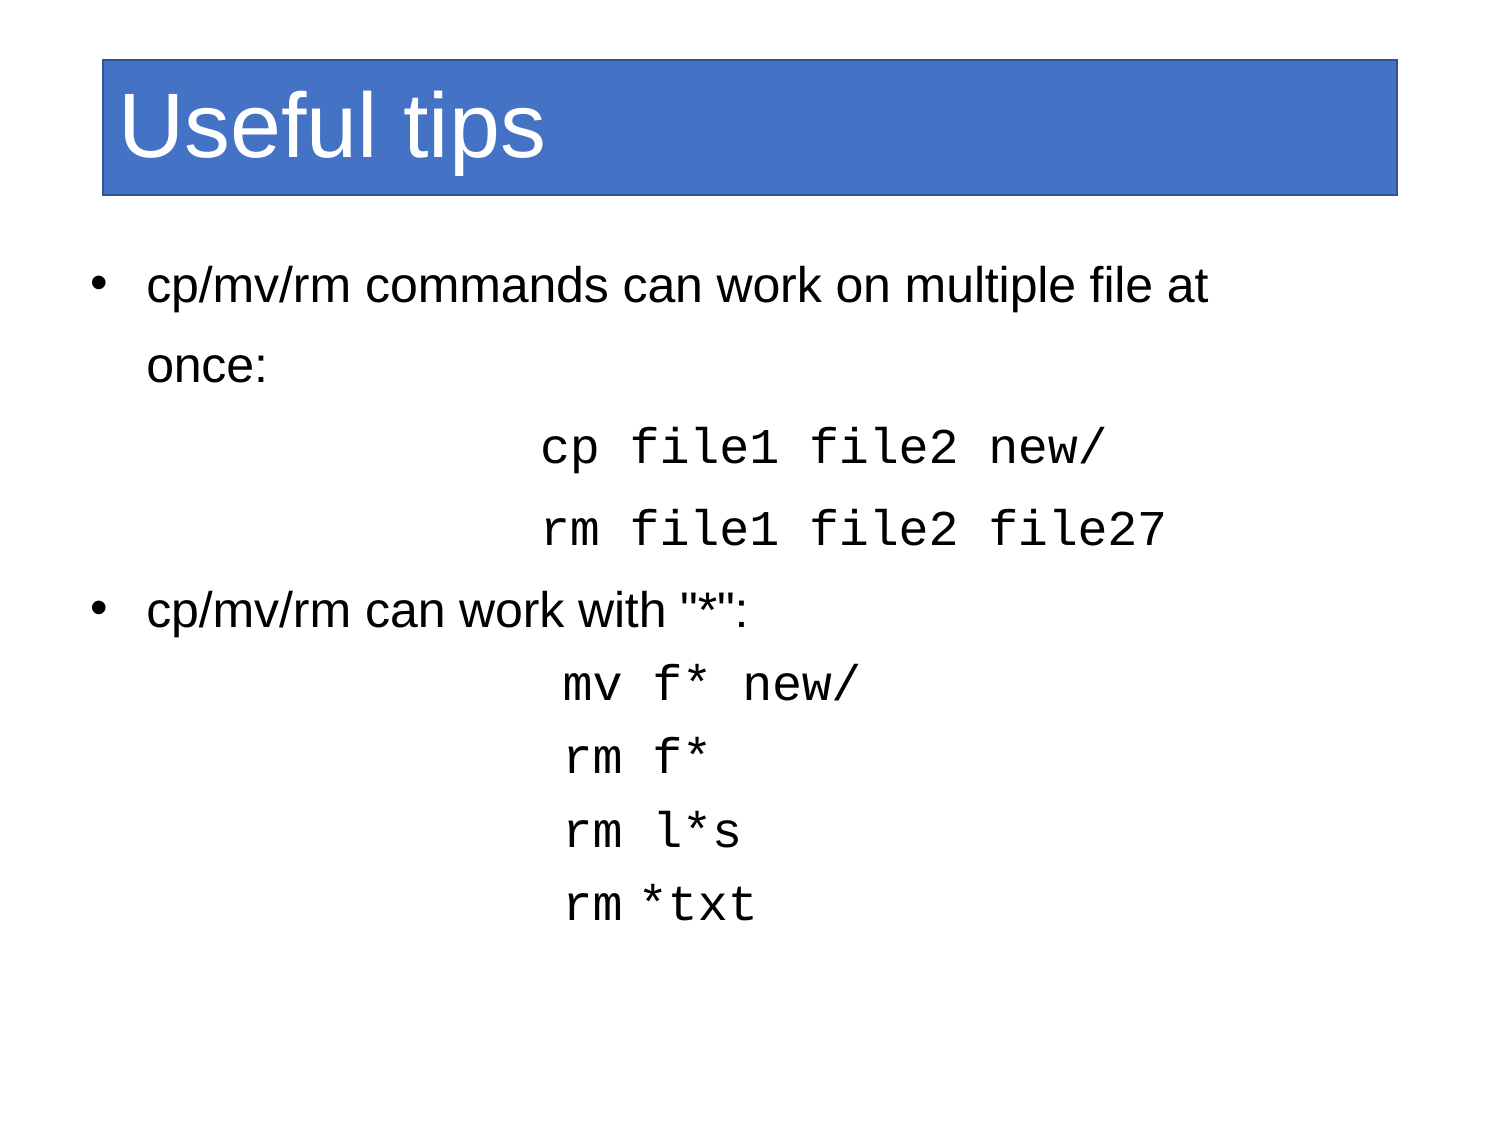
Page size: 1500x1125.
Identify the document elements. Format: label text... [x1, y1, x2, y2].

text_box cp/mv/rm commands can work on multiple file at once: cp file1 file2 new/ rm file1 file2 file27 cp/mv/rm can work with "*": mv f* new/ rm f* rm l*s rm *txt [87, 230, 1336, 1013]
text_box Useful tips [102, 59, 1398, 196]
